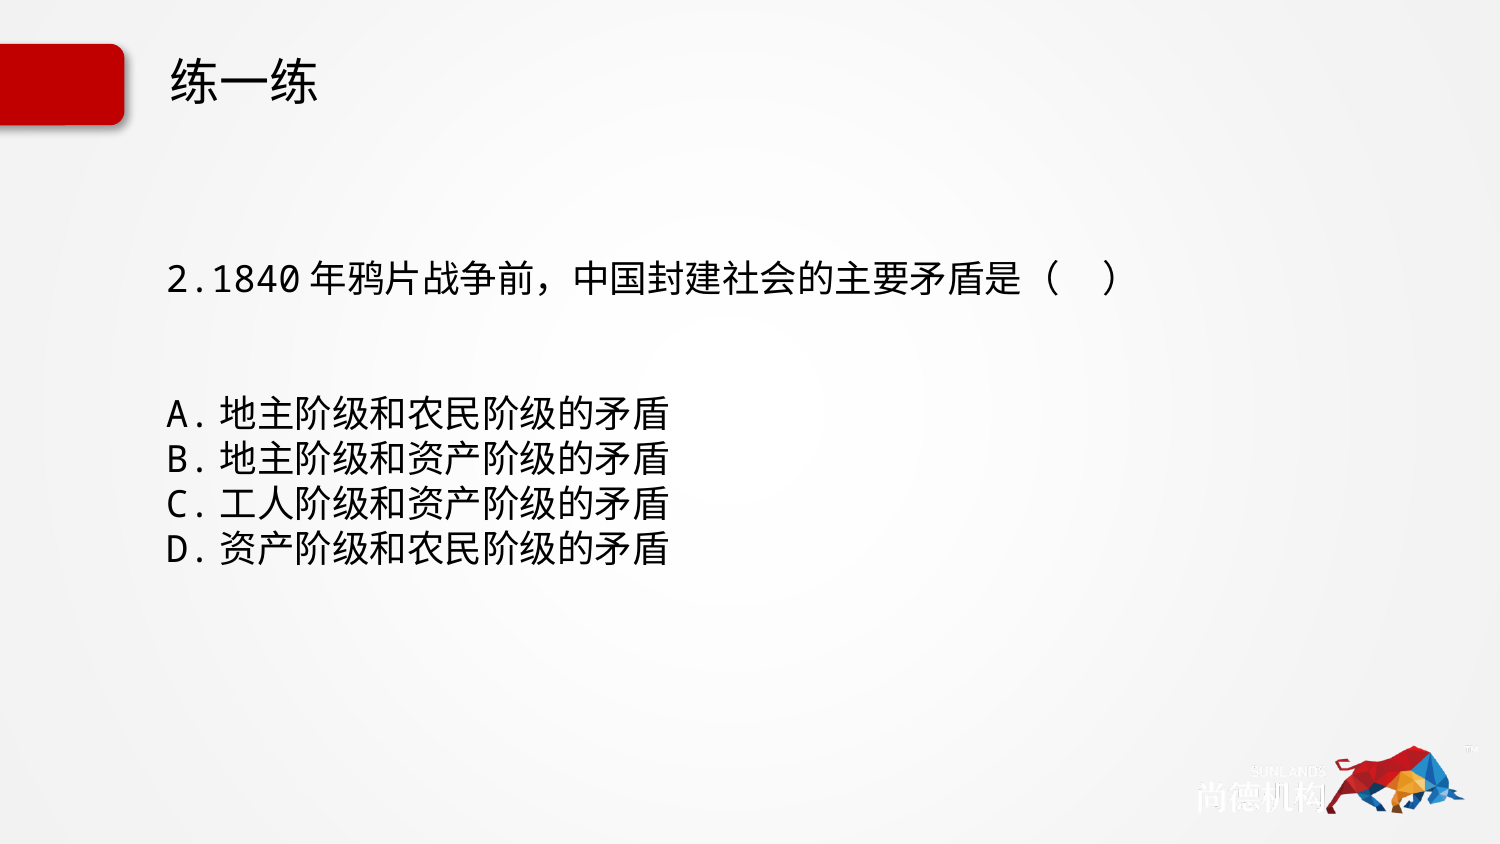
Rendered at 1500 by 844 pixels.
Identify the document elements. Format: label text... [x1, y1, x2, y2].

text_box 2.1840年鸦片战争前，中国封建社会的主要矛盾是（ ） A.地主阶级和农民阶级的矛盾 B.地主阶级和资产阶级的矛盾 C.工人阶级和资产阶级的矛盾 D.资产阶级和农民阶级的矛盾 [154, 249, 1265, 576]
picture [0, 0, 1500, 844]
text_box 练一练 [154, 50, 1085, 119]
